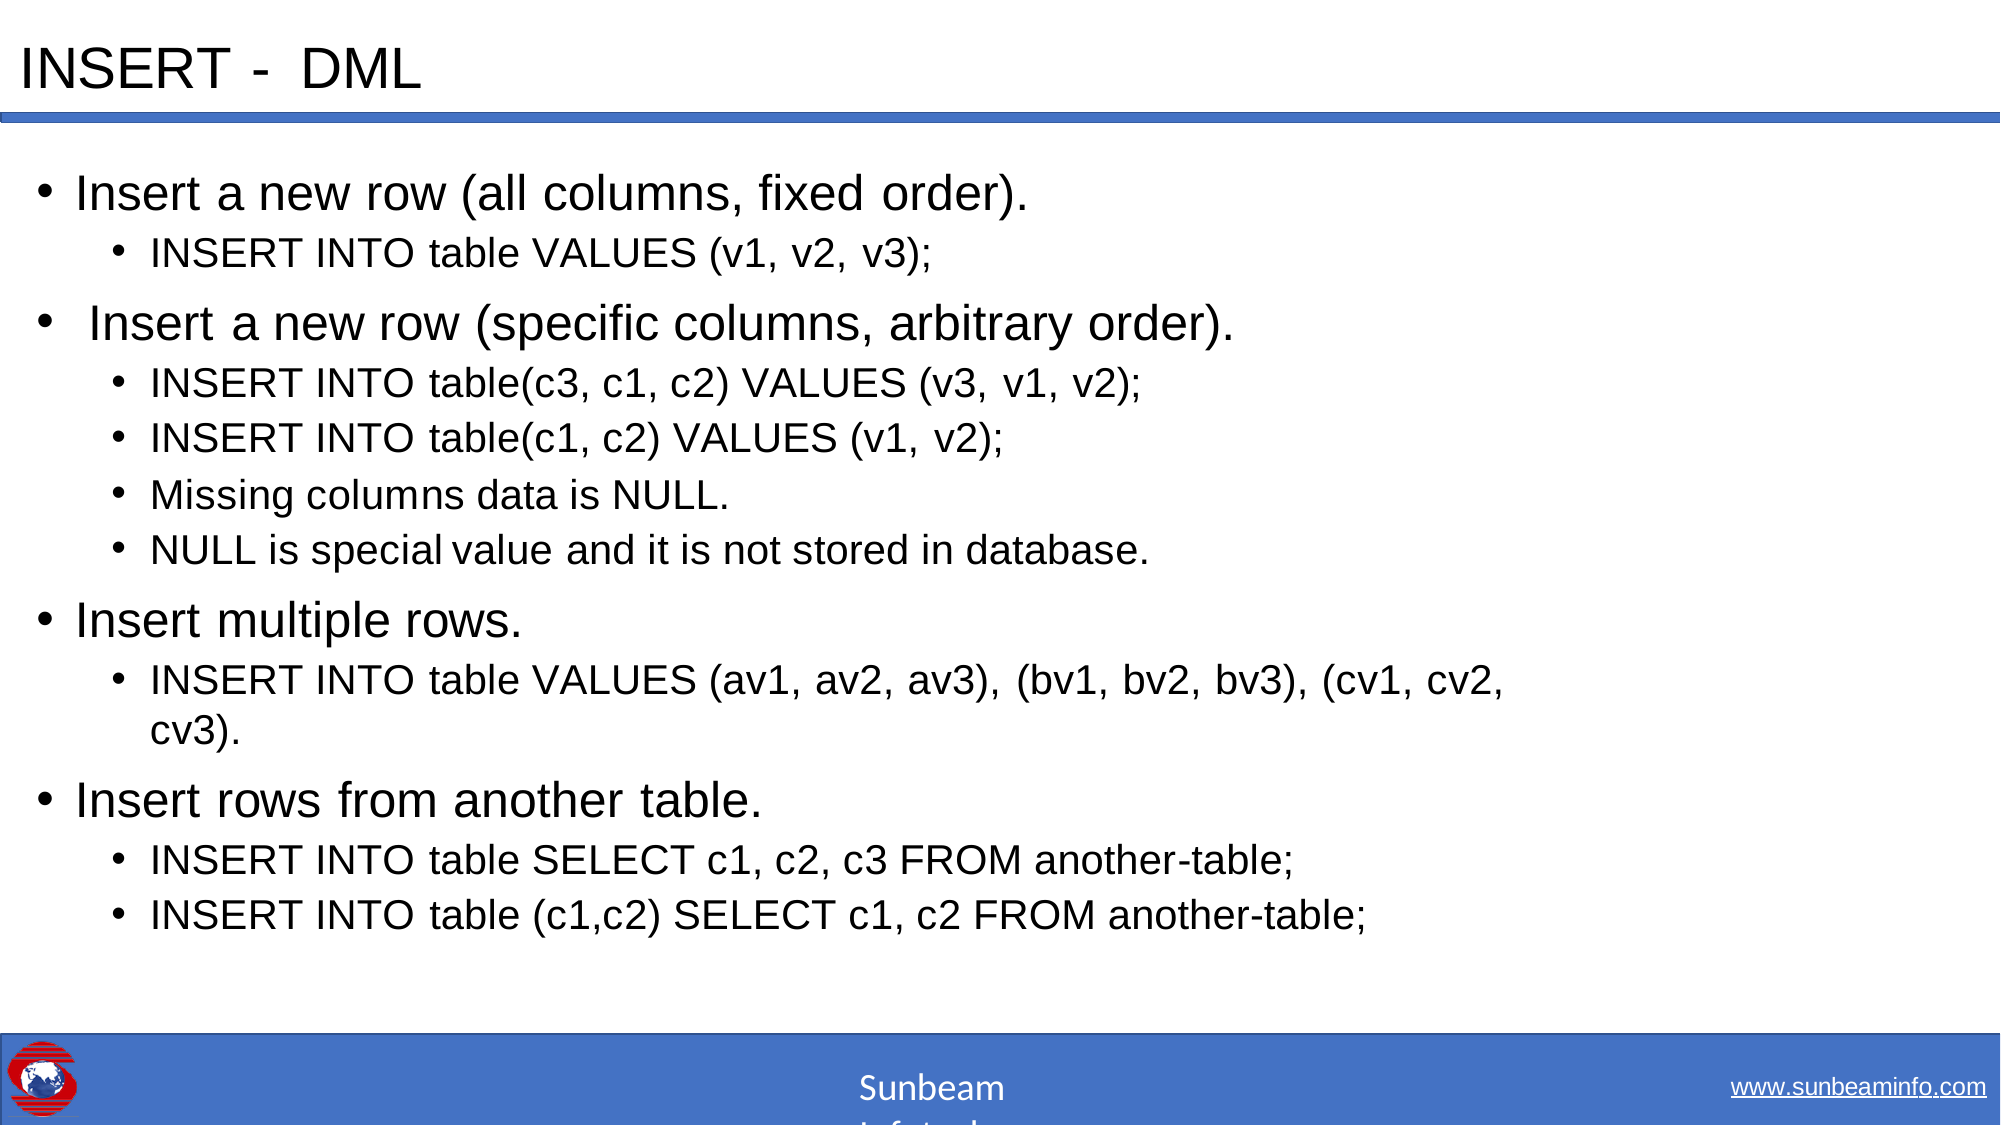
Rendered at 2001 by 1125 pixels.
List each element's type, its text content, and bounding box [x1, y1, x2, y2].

text_box [1983, 113, 2000, 123]
text_box Insert a new row (all columns, fixed order). INSERT INTO table VALUES (v1, v2, v3); Insert a new row (specific columns, arbitrary order). INSERT INTO table(c3, c1, c2) VALUES (v3, v1, v2); INSERT INTO table(c1, c2) VALUES (v1, v2); Missing columns data is NULL. NULL is special value and it is not stored in database. Insert multiple rows. INSERT INTO table VALUES (av1, av2, av3), (bv1, bv2, bv3), (cv1, cv2, cv3). Insert rows from another table. INSERT INTO table SELECT c1, c2, c3 FROM another-table; INSERT INTO table (c1,c2) SELECT c1, c2 FROM another-table; [34, 160, 1575, 939]
picture [1, 1036, 82, 1117]
text_box [0, 112, 17, 123]
title INSERT - DML [17, 29, 1983, 218]
slide_number www.sunbeaminfo.com [1728, 1070, 1987, 1125]
footer Sunbeam Infotech [857, 1062, 1143, 1125]
